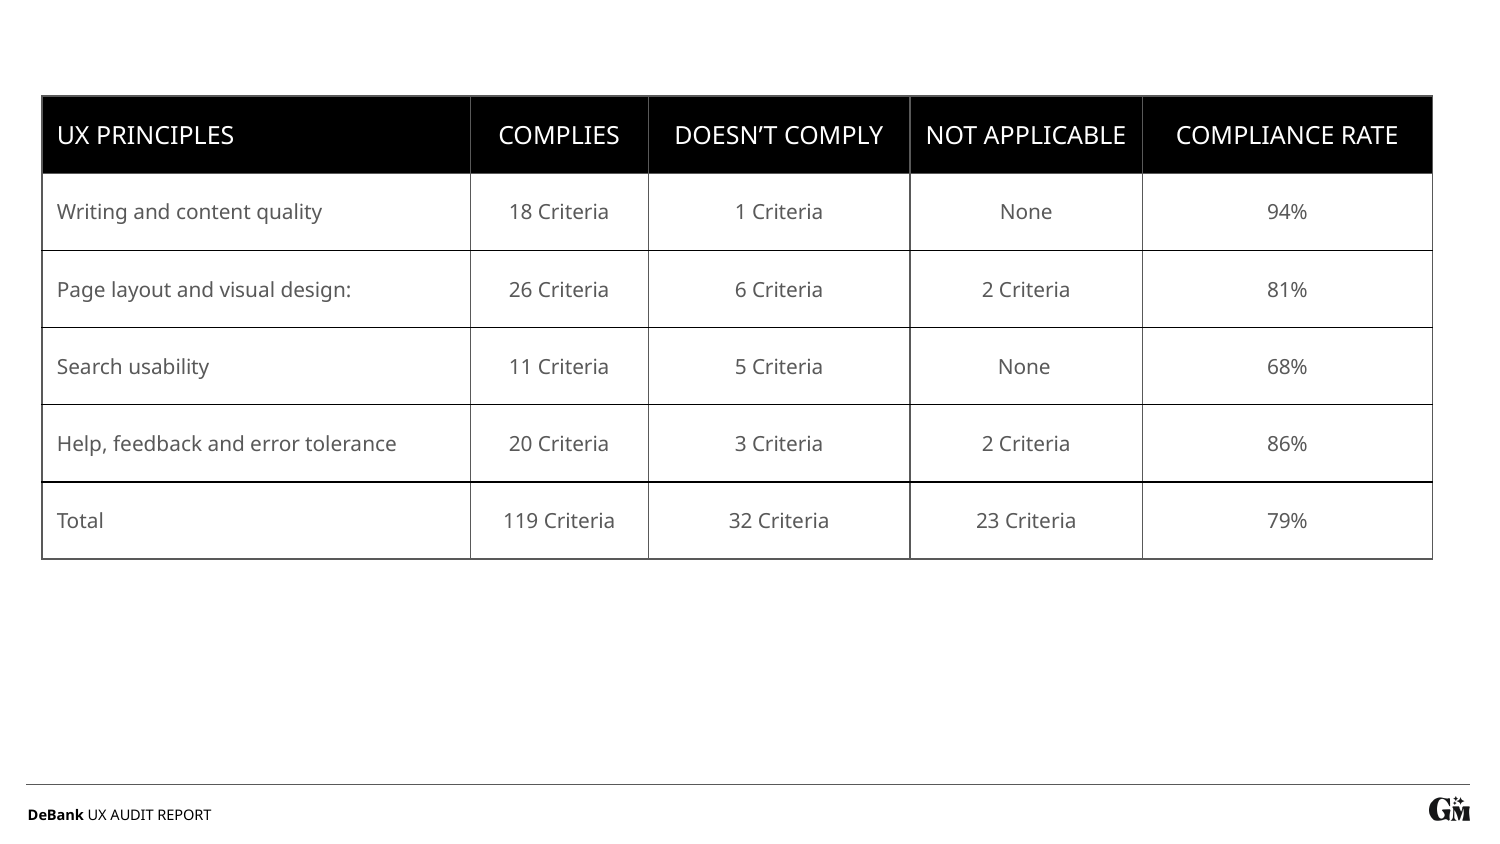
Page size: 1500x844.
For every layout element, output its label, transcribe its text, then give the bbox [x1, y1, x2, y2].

table_cell None [911, 174, 1142, 250]
table_cell Help, feedback and error tolerance [43, 405, 470, 481]
table_header COMPLIANCE RATE [1143, 97, 1432, 173]
table_cell 81% [1143, 251, 1432, 327]
table_cell 3 Criteria [649, 405, 909, 481]
table_cell 79% [1143, 483, 1432, 558]
table_cell 26 Criteria [471, 251, 648, 327]
table_header UX PRINCIPLES [43, 97, 470, 173]
table_cell Total [43, 483, 470, 558]
table_cell 5 Criteria [649, 328, 909, 404]
picture [1429, 796, 1470, 821]
table_cell 94% [1143, 174, 1432, 250]
table_header NOT APPLICABLE [911, 97, 1142, 173]
table_cell 32 Criteria [649, 483, 909, 558]
table_cell 86% [1143, 405, 1432, 481]
table_cell 6 Criteria [649, 251, 909, 327]
table_cell 2 Criteria [911, 251, 1142, 327]
table_header DOESN’T COMPLY [649, 97, 909, 173]
table_cell None [911, 328, 1142, 404]
table_cell 2 Criteria [911, 405, 1142, 481]
table_cell 18 Criteria [471, 174, 648, 250]
table_cell Page layout and visual design: [43, 251, 470, 327]
table_cell 1 Criteria [649, 174, 909, 250]
table_cell Search usability [43, 328, 470, 404]
table_cell 20 Criteria [471, 405, 648, 481]
table_cell Writing and content quality [43, 174, 470, 250]
table_cell 23 Criteria [911, 483, 1142, 558]
table_cell 68% [1143, 328, 1432, 404]
table_header COMPLIES [471, 97, 648, 173]
table_cell 11 Criteria [471, 328, 648, 404]
table_cell 119 Criteria [471, 483, 648, 558]
